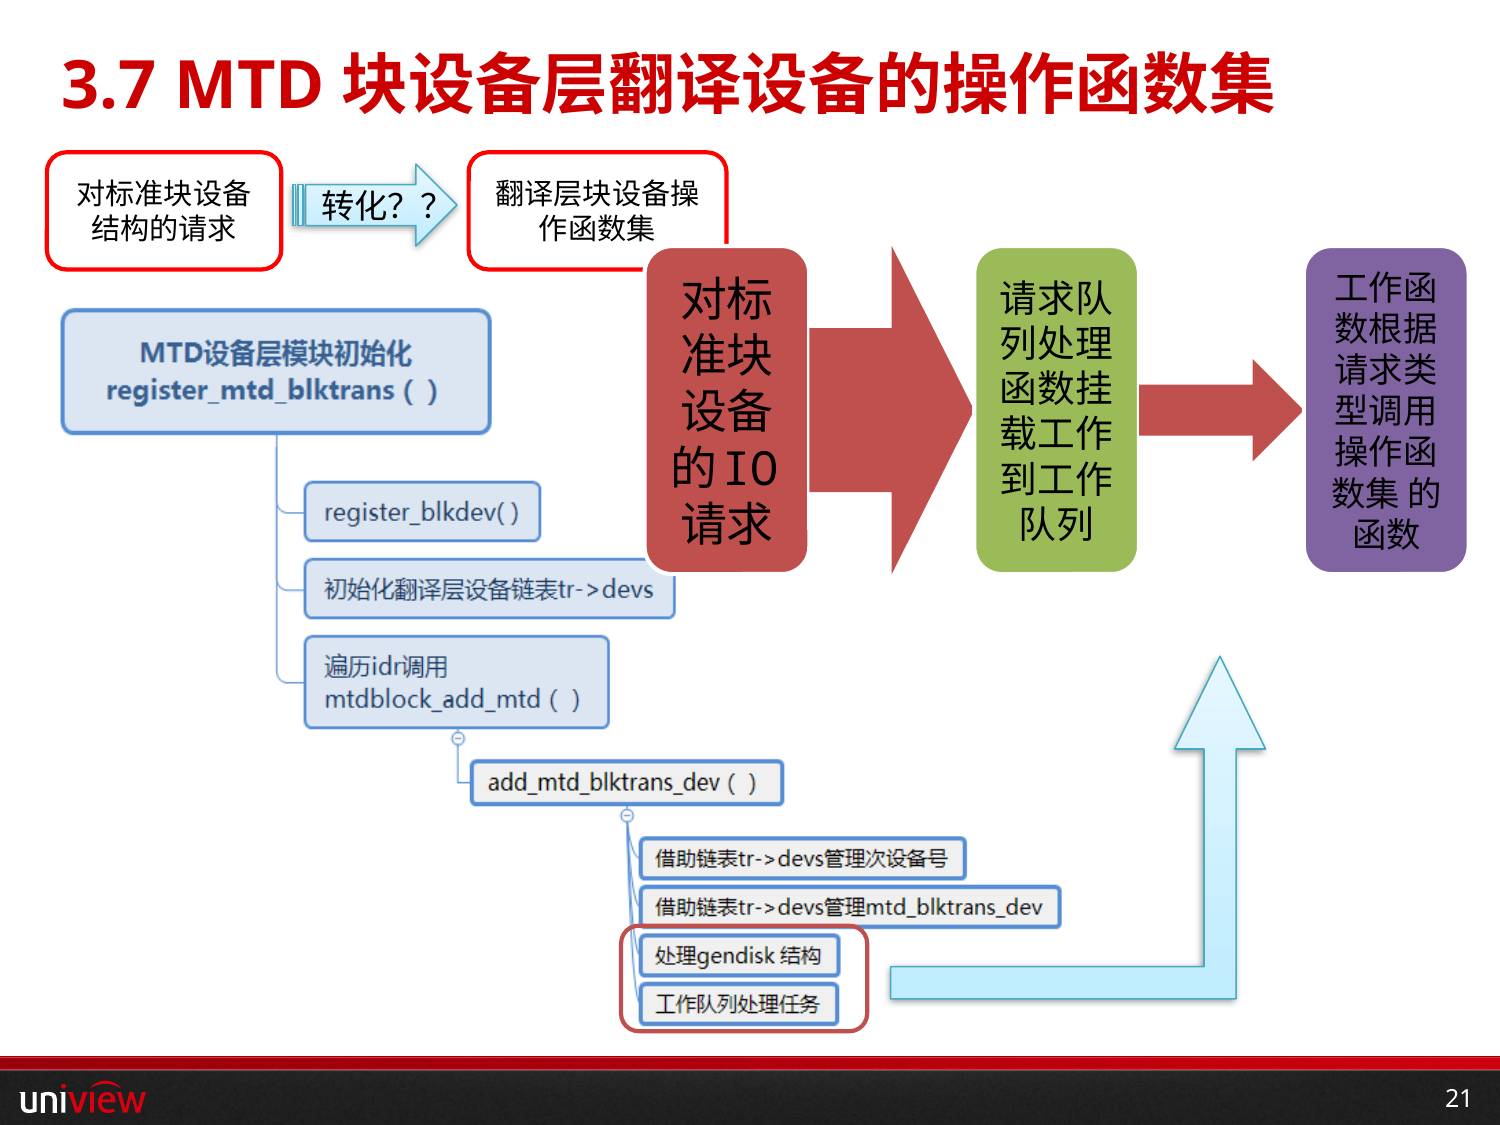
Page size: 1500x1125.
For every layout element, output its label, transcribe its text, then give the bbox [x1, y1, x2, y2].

picture [0, 1056, 1500, 1125]
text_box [644, 245, 1469, 575]
picture [58, 304, 1066, 1032]
text_box 转化？？ [297, 163, 458, 247]
text_box 对标准块设备结构的请求 [44, 150, 284, 272]
text_box 转化？？ [292, 184, 296, 226]
text_box [1071, 655, 1267, 1000]
text_box 翻译层块设备操作函数集 [466, 150, 729, 272]
title 3.7 MTD块设备层翻译设备的操作函数集 [46, 34, 1348, 141]
